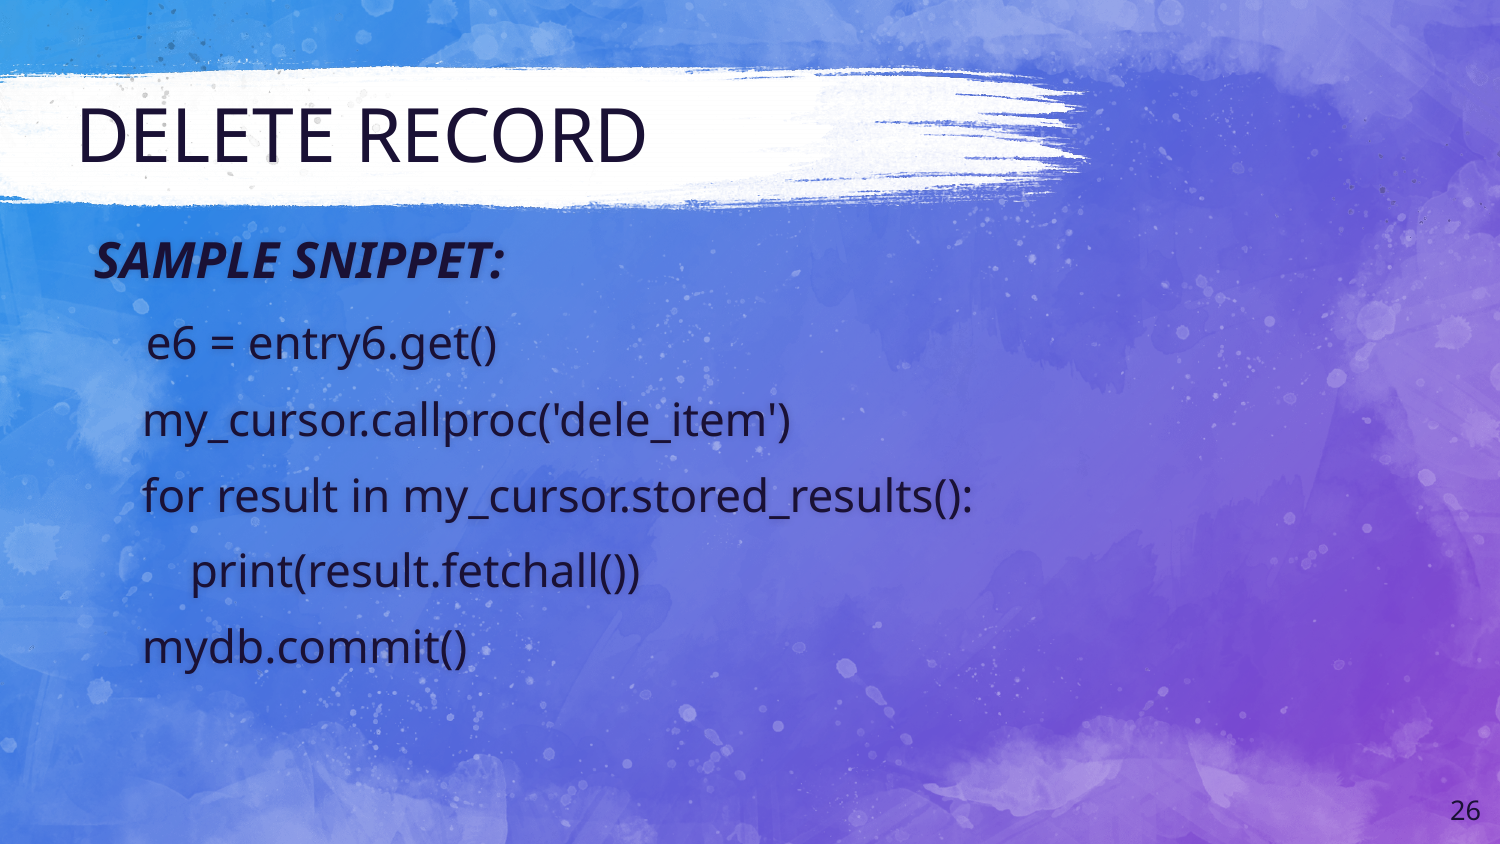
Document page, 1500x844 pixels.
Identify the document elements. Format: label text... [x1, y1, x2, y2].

list SAMPLE SNIPPET: e6 = entry6.get() my_cursor.callproc('dele_item') for result in my_cursor.stored_results(): print(result.fetchall()) mydb.commit() [75, 219, 1425, 806]
title DELETE RECORD [75, 76, 1038, 200]
text_box [852, 128, 1183, 716]
slide_number ‹#› [1391, 779, 1482, 844]
picture [0, 0, 1092, 219]
